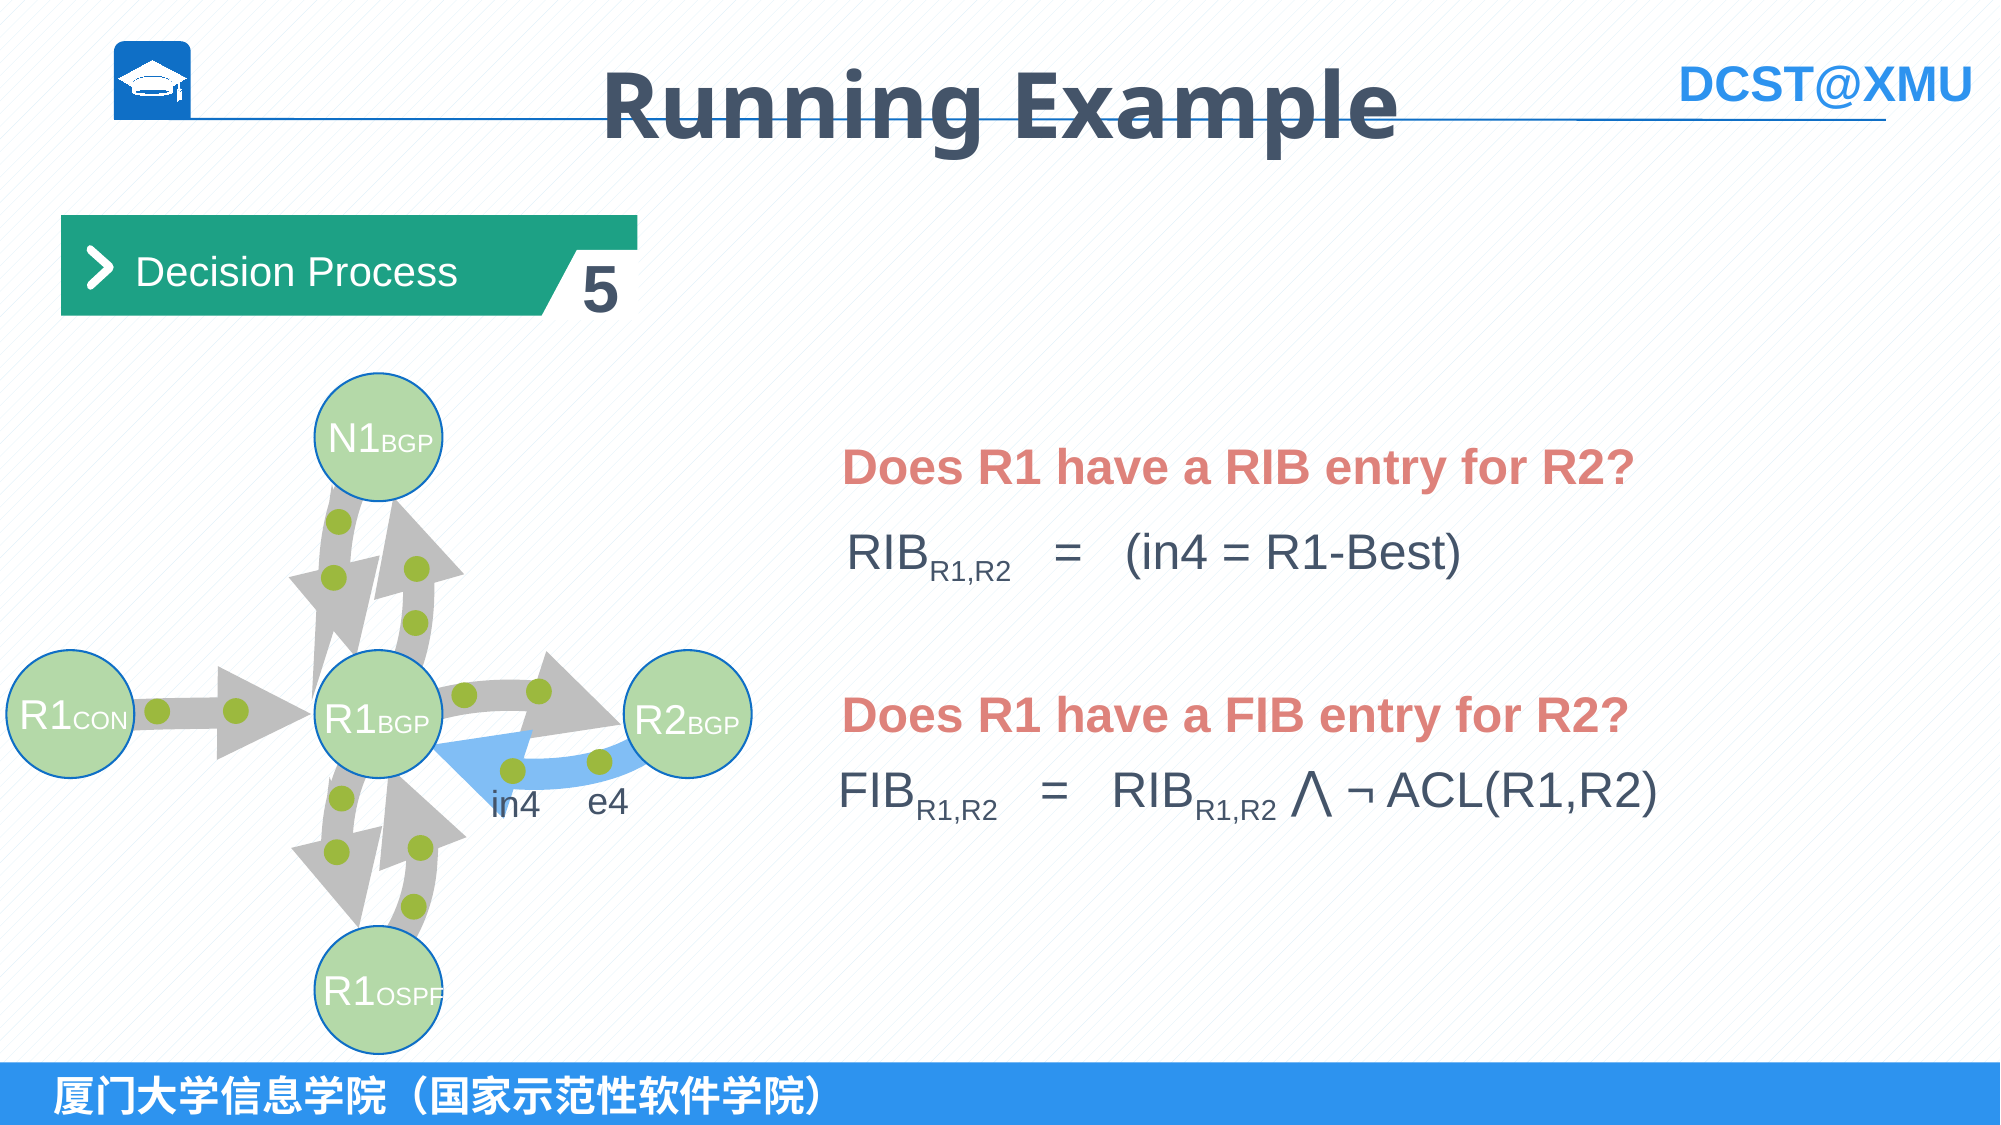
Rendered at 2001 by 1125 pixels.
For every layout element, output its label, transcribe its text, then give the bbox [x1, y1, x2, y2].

text_box Does R1 have a RIB entry for R2? [838, 427, 1641, 502]
text_box Running Example [595, 39, 1405, 165]
text_box [86, 245, 114, 290]
text_box RIBR1,R2 = (in4 = R1-Best) [842, 511, 1481, 595]
text_box [539, 249, 639, 321]
text_box 5 [575, 238, 624, 320]
text_box Does R1 have a FIB entry for R2? [837, 675, 1635, 750]
text_box FIBR1,R2 = RIBR1,R2 ⋀ ¬ ACL(R1,R2) [834, 750, 1703, 834]
text_box [61, 215, 638, 316]
text_box Decision Process [126, 231, 571, 312]
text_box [6, 373, 752, 1054]
